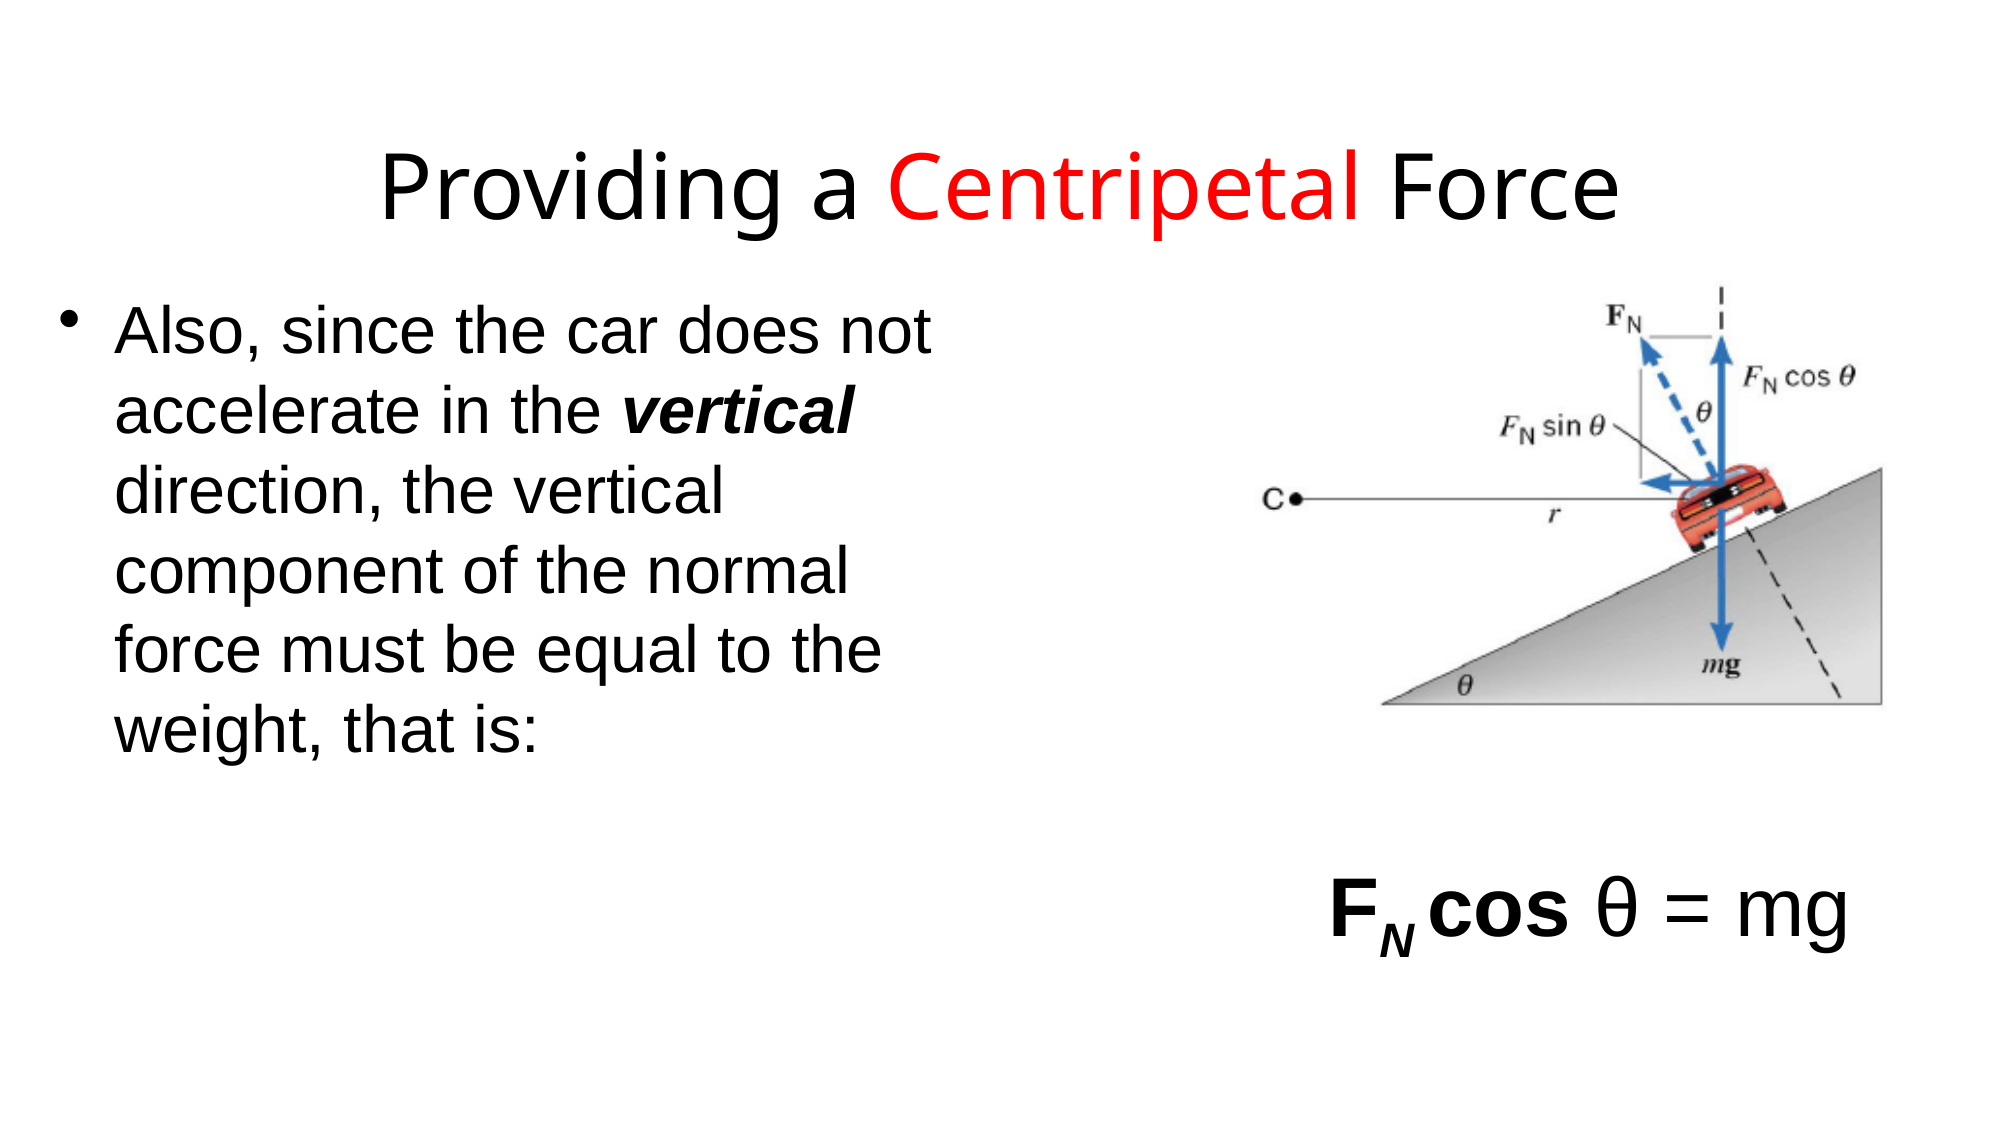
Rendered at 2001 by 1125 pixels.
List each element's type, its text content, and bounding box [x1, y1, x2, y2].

text_box FN cos θ = mg [1313, 846, 1866, 1075]
picture [1223, 278, 1940, 741]
title Providing a Centripetal Force [324, 132, 1675, 233]
list Also, since the car does not accelerate in the vertical direction, the vertical component of the normal force must be equal to the weight, that is: [43, 278, 1024, 1076]
